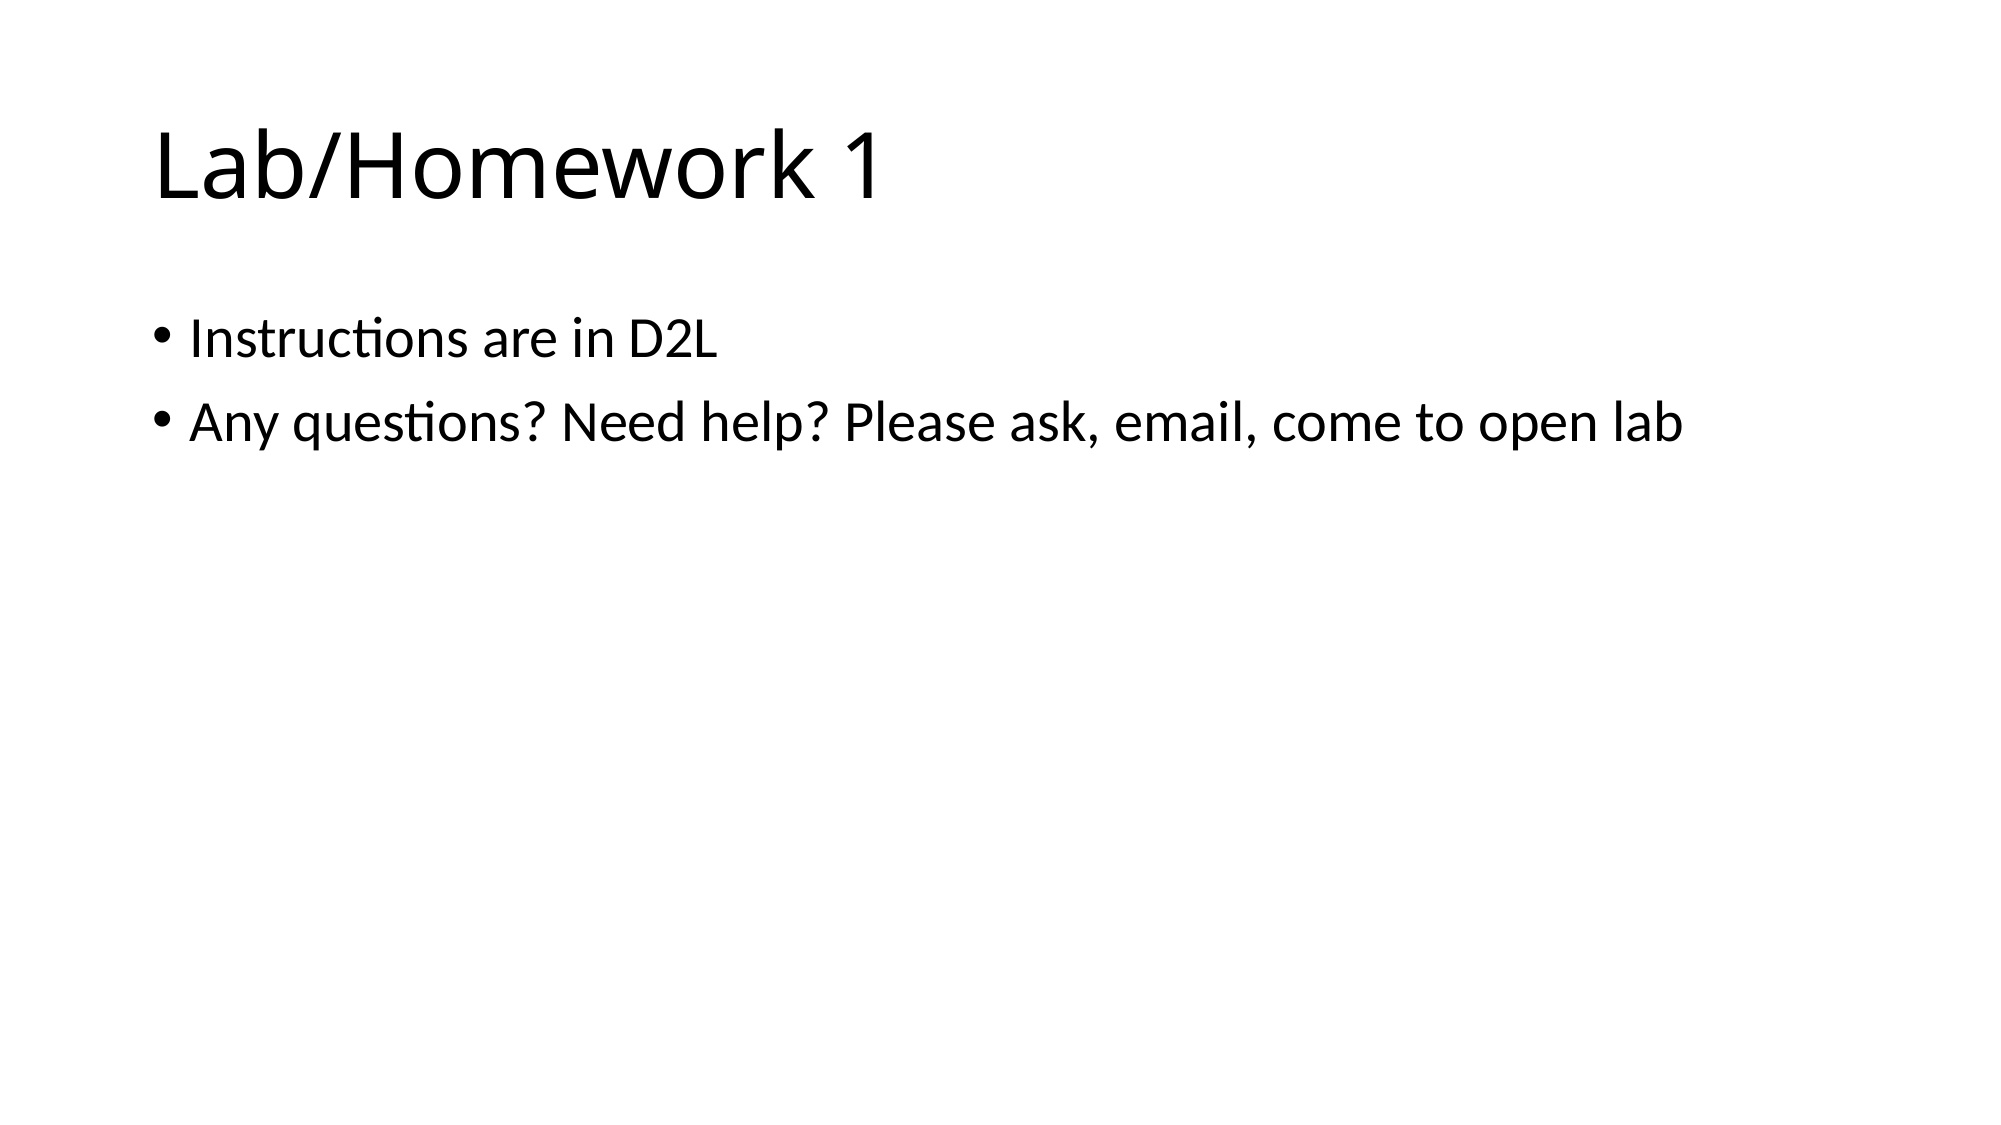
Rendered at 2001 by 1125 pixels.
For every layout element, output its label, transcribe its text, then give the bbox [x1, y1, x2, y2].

list Instructions are in D2L Any questions? Need help? Please ask, email, come to open lab [137, 299, 1863, 1014]
title Lab/Homework 1 [137, 59, 1863, 278]
